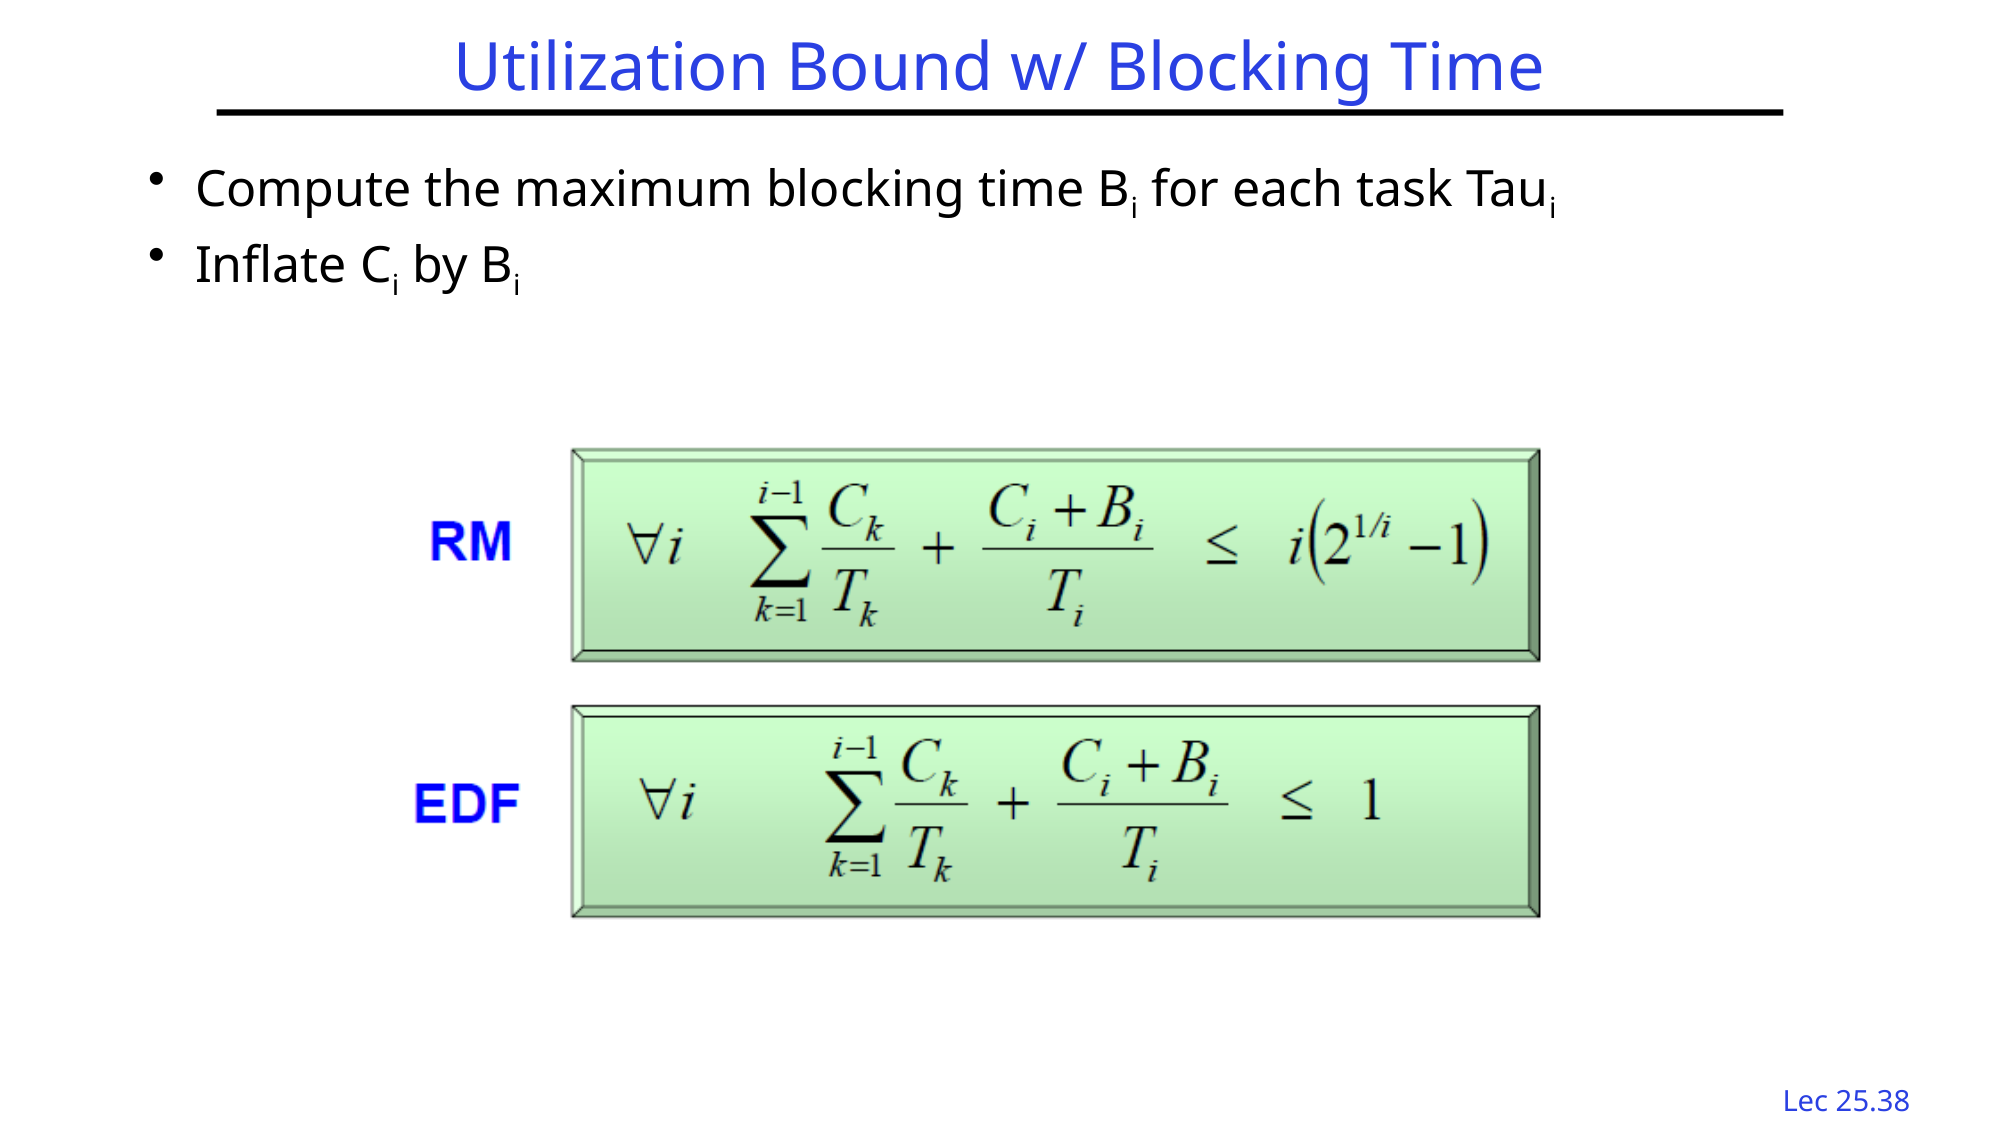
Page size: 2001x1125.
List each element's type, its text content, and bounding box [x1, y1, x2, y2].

picture [412, 443, 1549, 926]
list Compute the maximum blocking time Bi for each task Taui Inflate Ci by Bi [133, 149, 1867, 988]
title Utilization Bound w/ Blocking Time [216, 24, 1784, 113]
